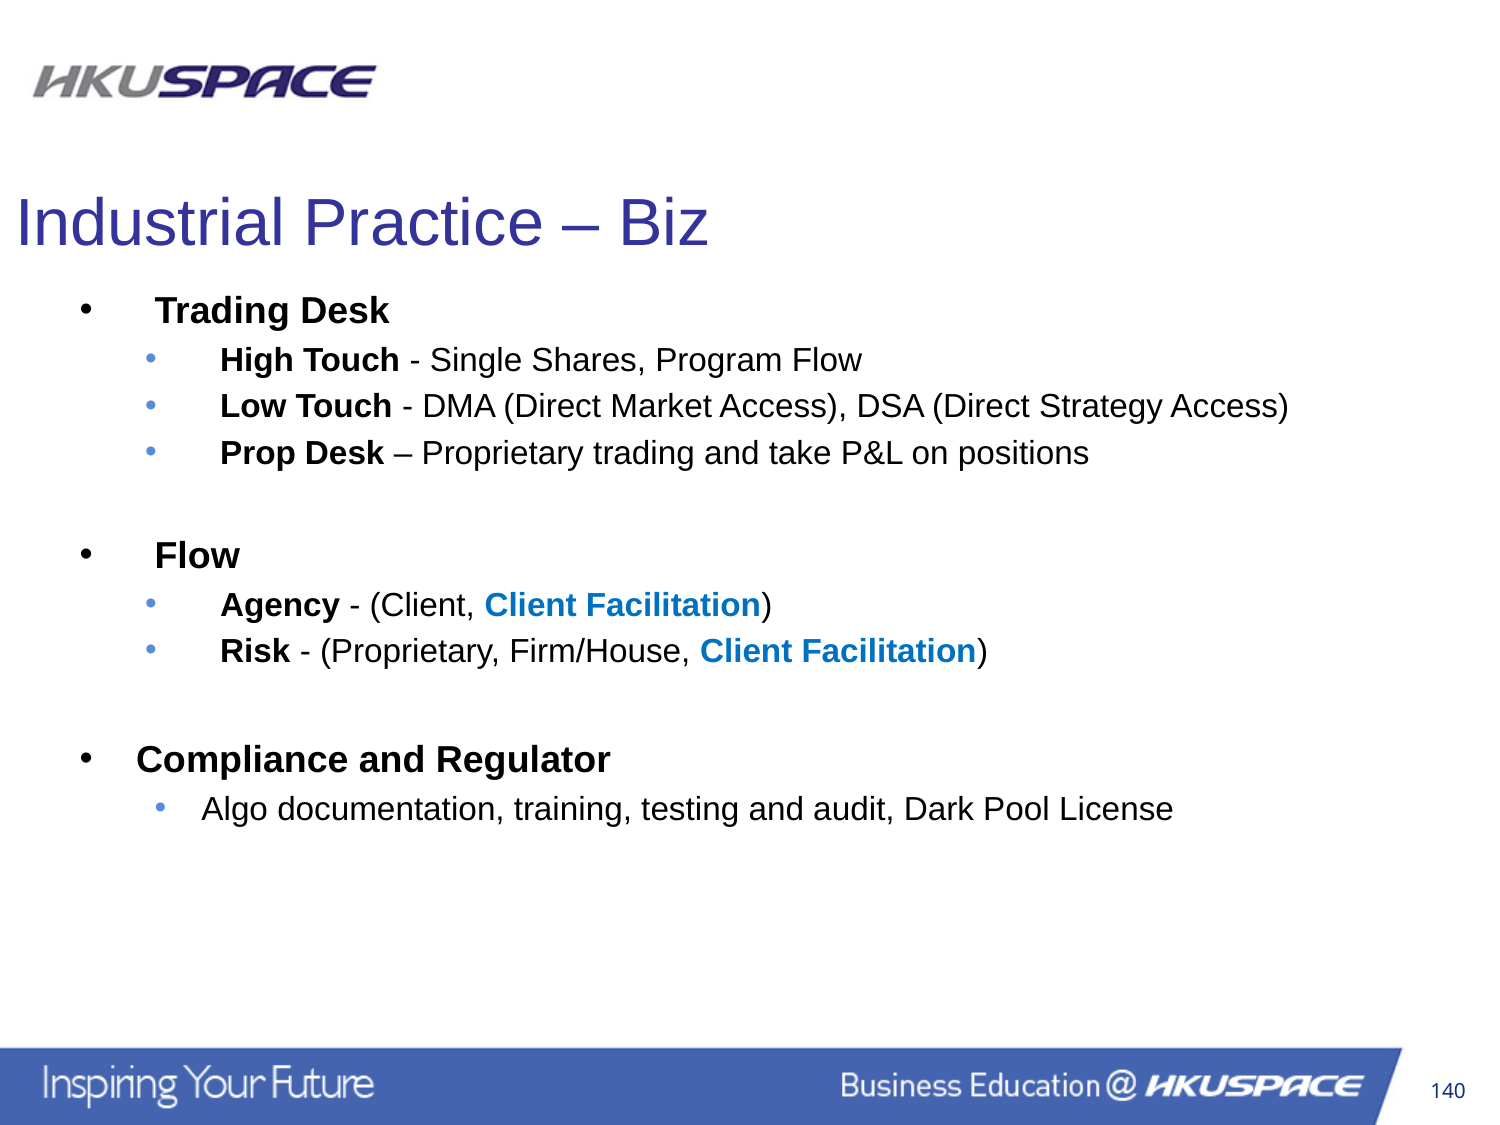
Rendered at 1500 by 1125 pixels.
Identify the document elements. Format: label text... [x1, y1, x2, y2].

text_box Trading Desk High Touch - Single Shares, Program Flow Low Touch - DMA (Direct Market Access), DSA (Direct Strategy Access) Prop Desk – Proprietary trading and take P&L on positions Flow Agency - (Client, Client Facilitation) Risk - (Proprietary, Firm/House, Client Facilitation) Compliance and Regulator Algo documentation, training, testing and audit, Dark Pool License [64, 278, 1483, 1047]
title Industrial Practice – Biz [0, 101, 1325, 266]
slide_number 140 [1415, 1070, 1499, 1125]
picture [0, 0, 1500, 1125]
